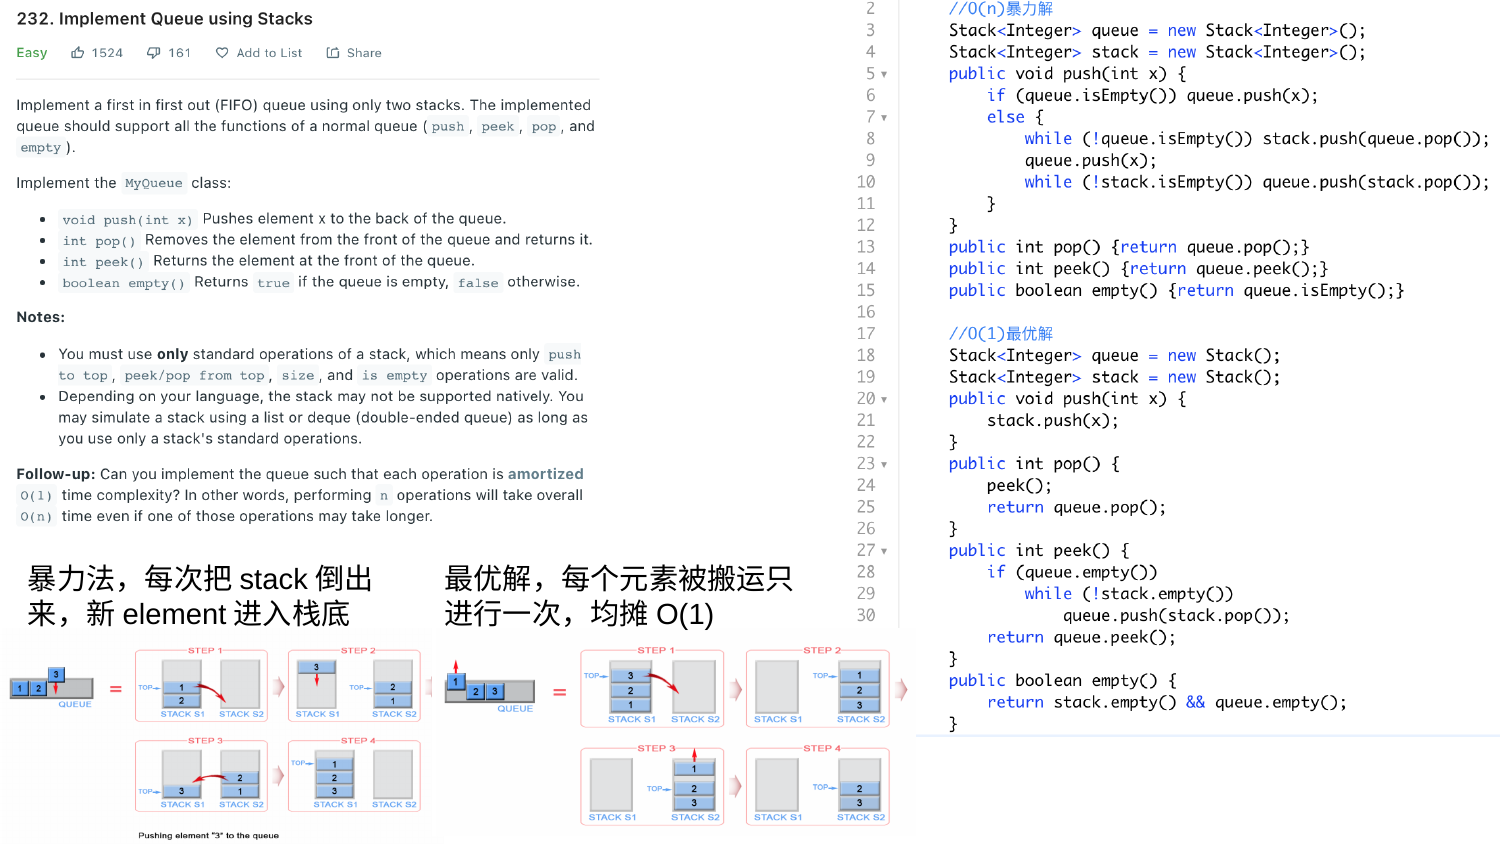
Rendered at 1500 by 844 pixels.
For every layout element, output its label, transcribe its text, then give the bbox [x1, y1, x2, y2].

text_box 暴力法，每次把stack倒出来，新element进入栈底 [12, 547, 395, 627]
text_box 最优解，每个元素被搬运只进行一次，均摊O(1) [429, 545, 820, 627]
picture [0, 0, 1500, 844]
picture [0, 0, 615, 539]
